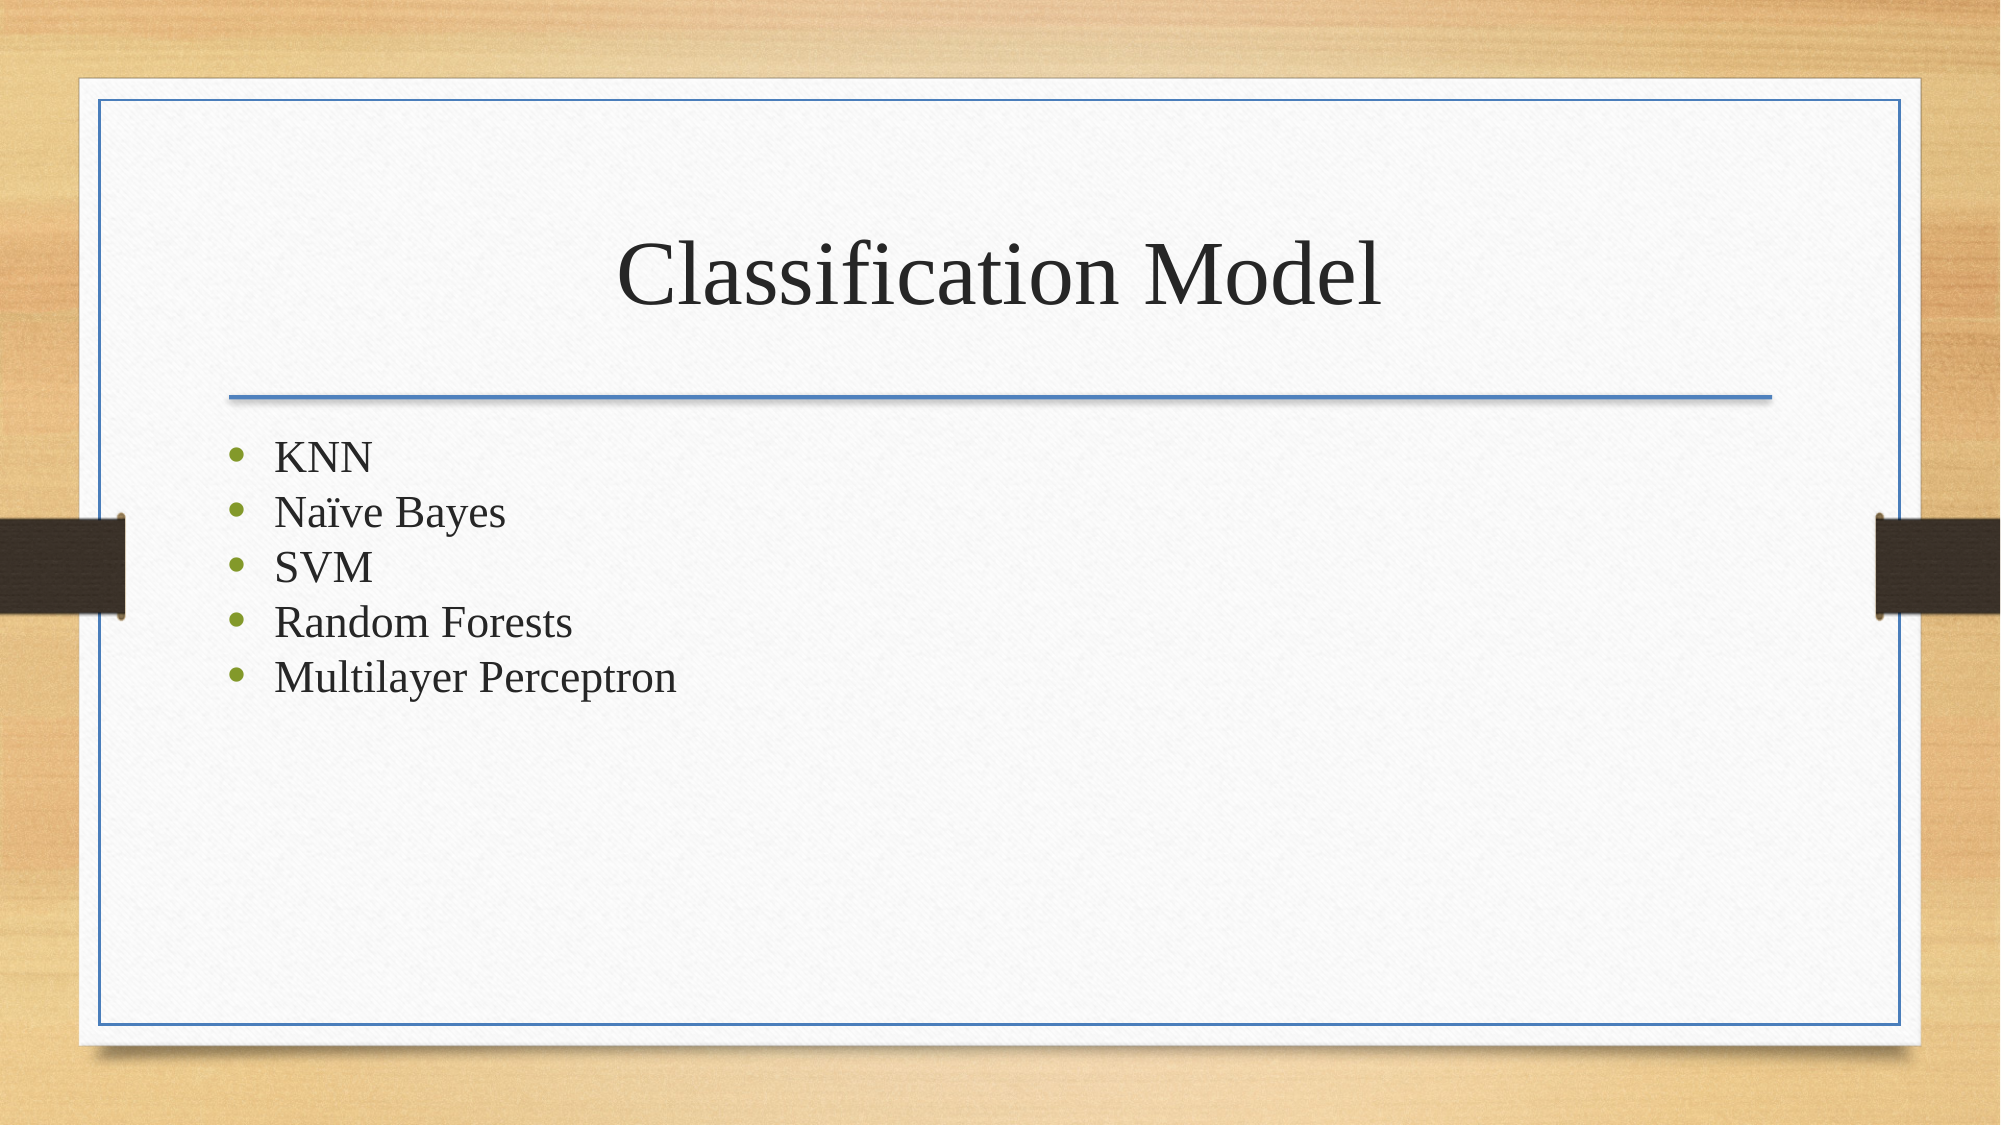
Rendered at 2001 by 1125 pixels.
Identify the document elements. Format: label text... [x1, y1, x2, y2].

text_box Classification Model [212, 161, 1788, 375]
picture [0, 0, 2001, 1125]
text_box KNN Naïve Bayes SVM Random Forests Multilayer Perceptron [212, 419, 1788, 964]
